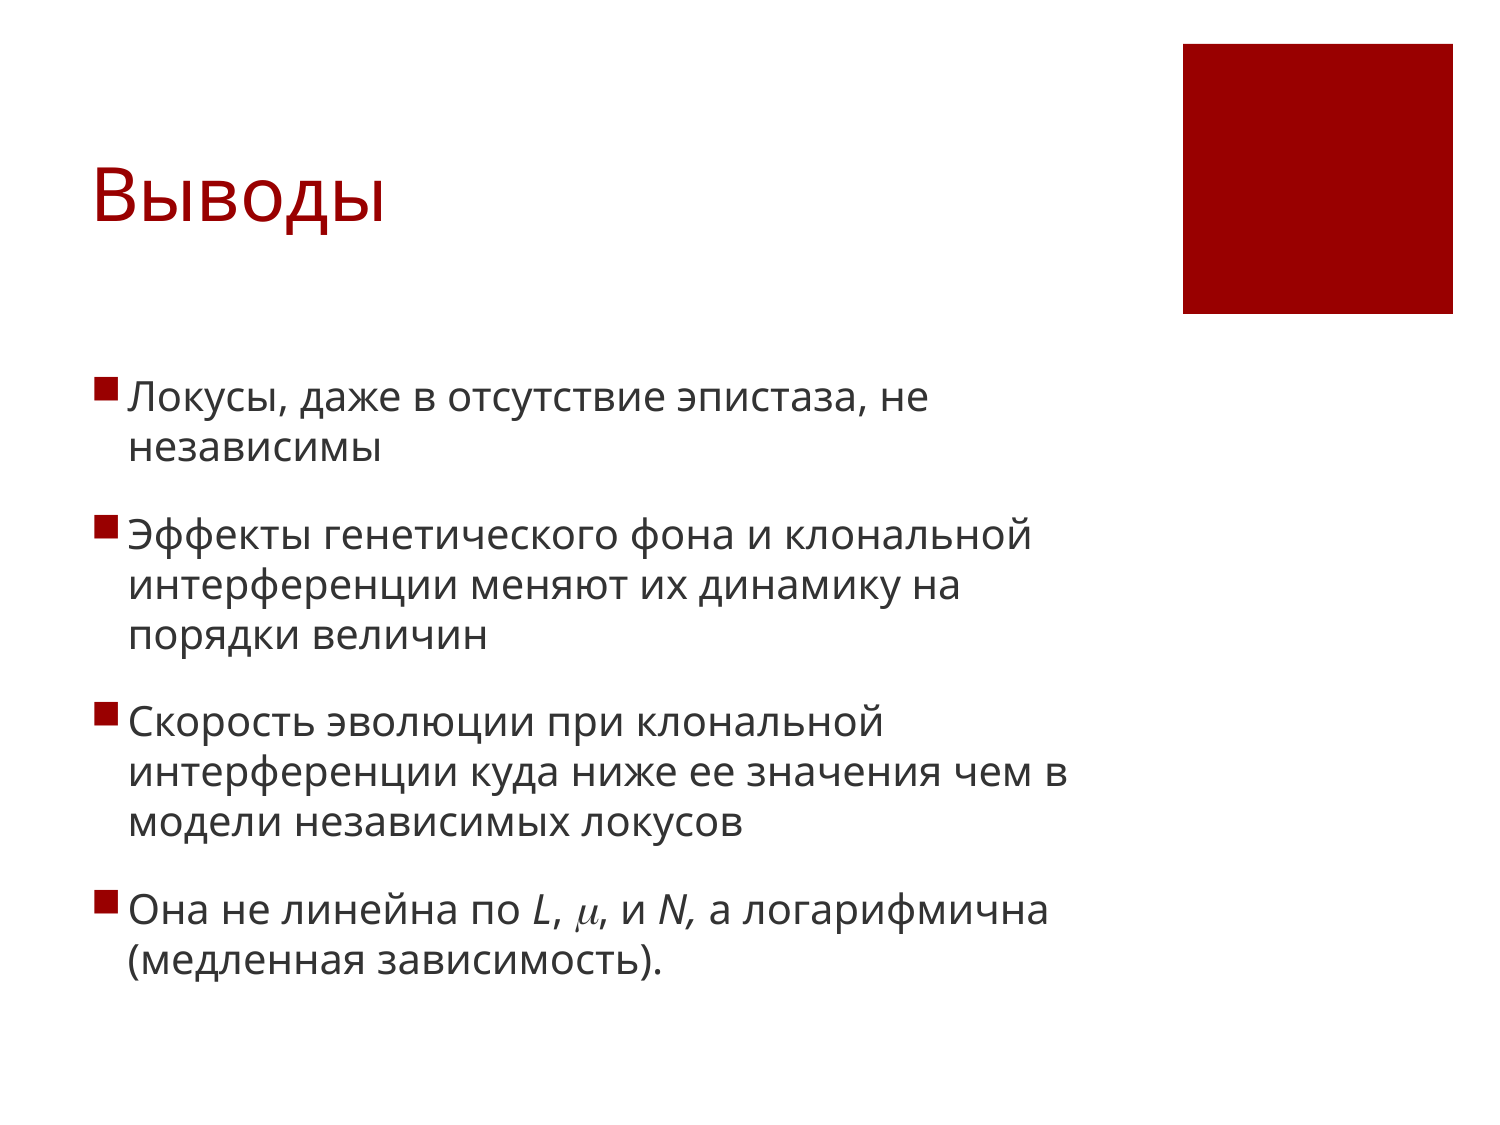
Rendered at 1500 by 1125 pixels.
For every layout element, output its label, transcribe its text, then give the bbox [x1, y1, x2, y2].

title Выводы [75, 56, 1143, 244]
list Локусы, даже в отсутствие эпистаза, не независимы Эффекты генетического фона и клональной интерференции меняют их динамику на порядки величин Скорость эволюции при клональной интерференции куда ниже ее значения чем в модели независимых локусов Она не линейна по L, m, и N, а логарифмична (медленная зависимость). [75, 362, 1143, 1005]
